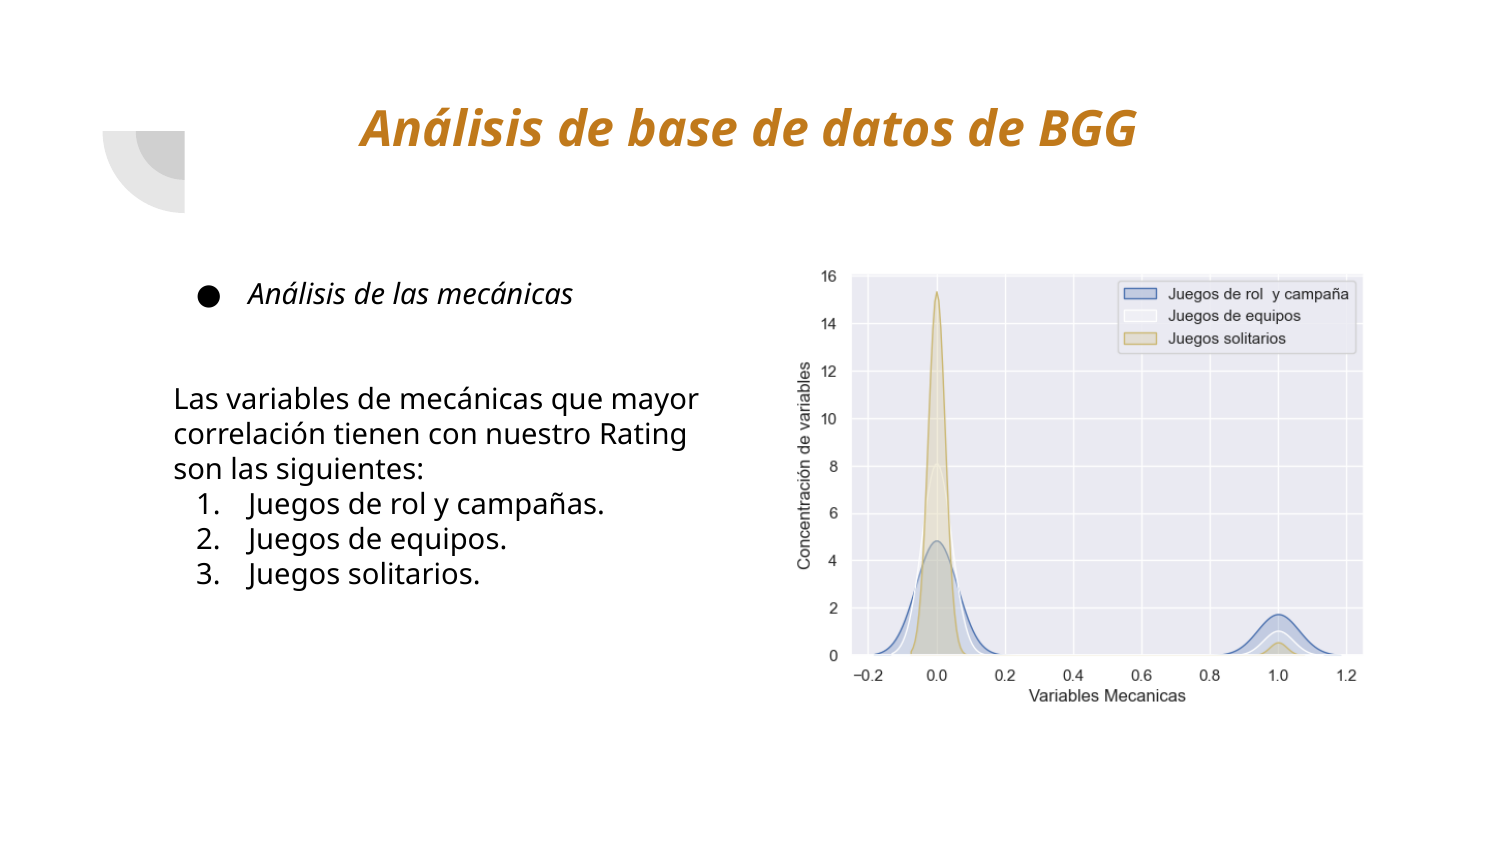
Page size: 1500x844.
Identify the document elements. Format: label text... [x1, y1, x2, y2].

picture [788, 260, 1373, 716]
text_box Análisis de las mecánicas Las variables de mecánicas que mayor correlación tienen con nuestro Rating son las siguientes: Juegos de rol y campañas. Juegos de equipos. Juegos solitarios. [158, 260, 726, 641]
title Análisis de base de datos de BGG [323, 18, 1177, 235]
